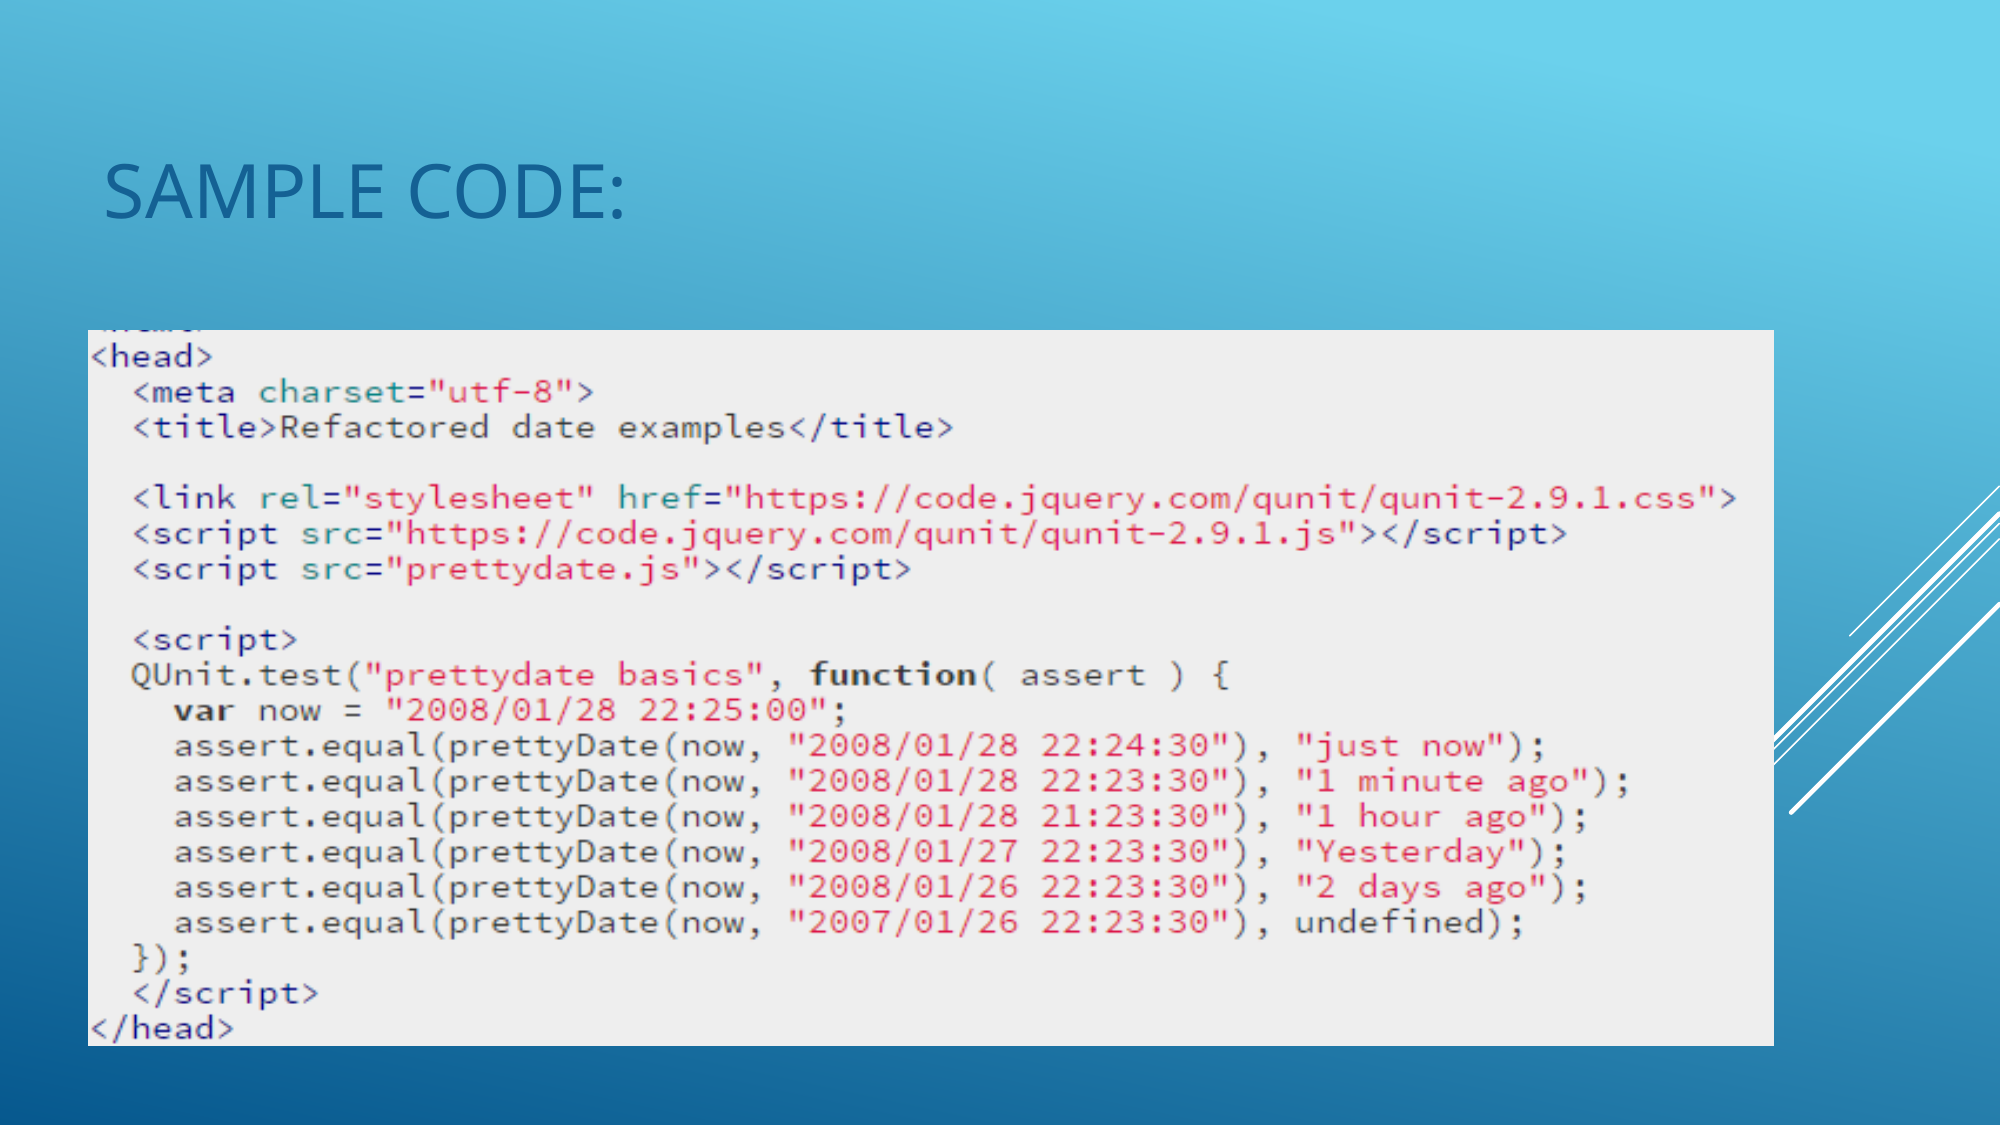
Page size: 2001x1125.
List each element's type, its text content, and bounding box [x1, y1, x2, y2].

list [88, 330, 1775, 1046]
title Sample Code: [88, 65, 1489, 313]
